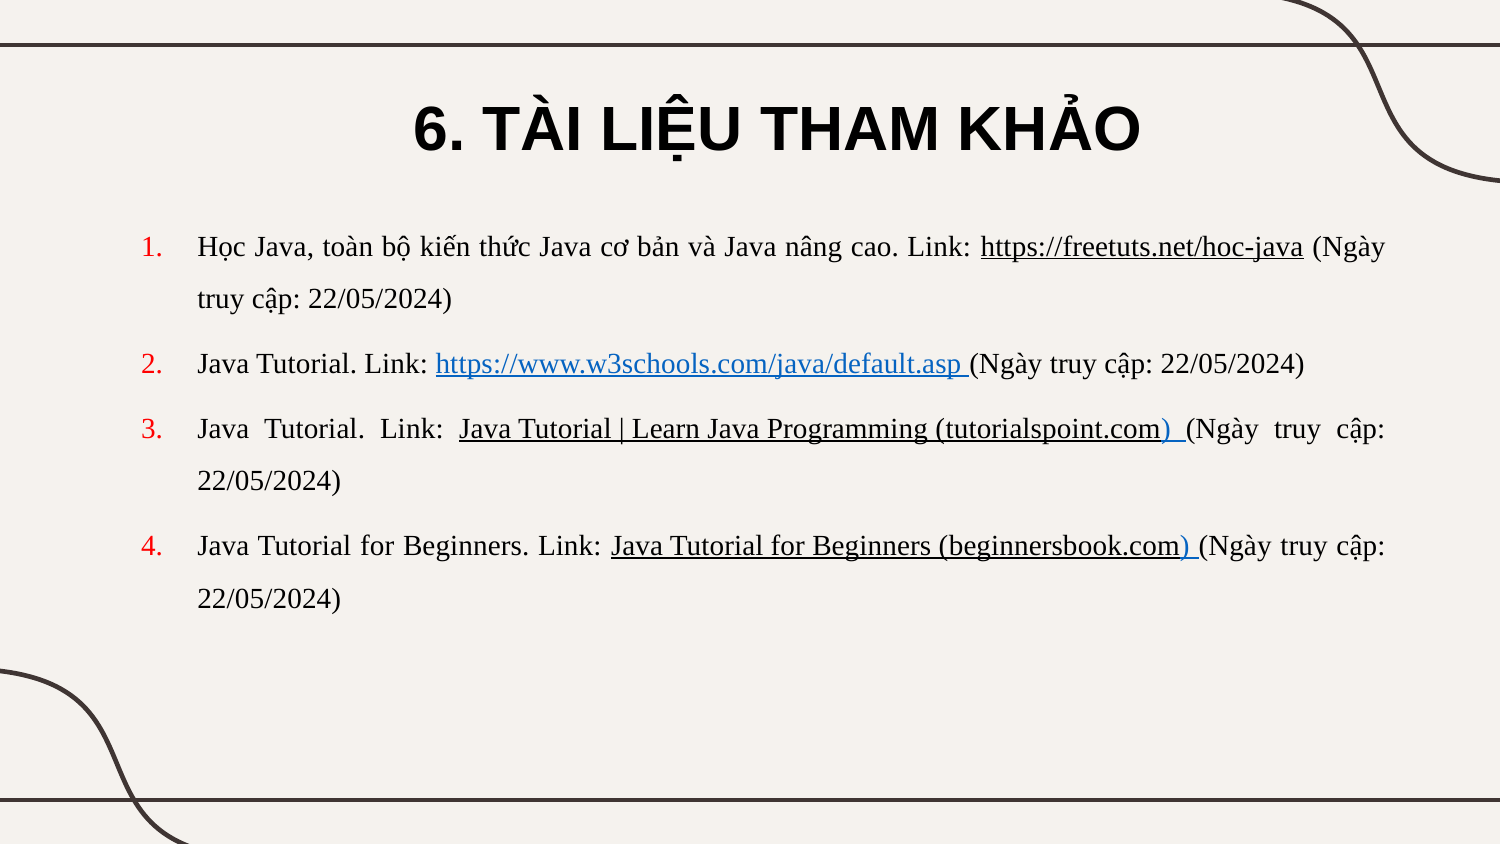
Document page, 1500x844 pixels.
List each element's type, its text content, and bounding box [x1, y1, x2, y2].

text_box Học Java, toàn bộ kiến thức Java cơ bản và Java nâng cao. Link: https://freetuts.net/hoc-java (Ngày truy cập: 22/05/2024) Java Tutorial. Link: https://www.w3schools.com/java/default.asp (Ngày truy cập: 22/05/2024) Java Tutorial. Link: Java Tutorial | Learn Java Programming (tutorialspoint.com) (Ngày truy cập: 22/05/2024) Java Tutorial for Beginners. Link: Java Tutorial for Beginners (beginnersbook.com) (Ngày truy cập: 22/05/2024) [126, 201, 1401, 622]
title 6. TÀI LIỆU THAM KHẢO [382, 72, 1174, 167]
